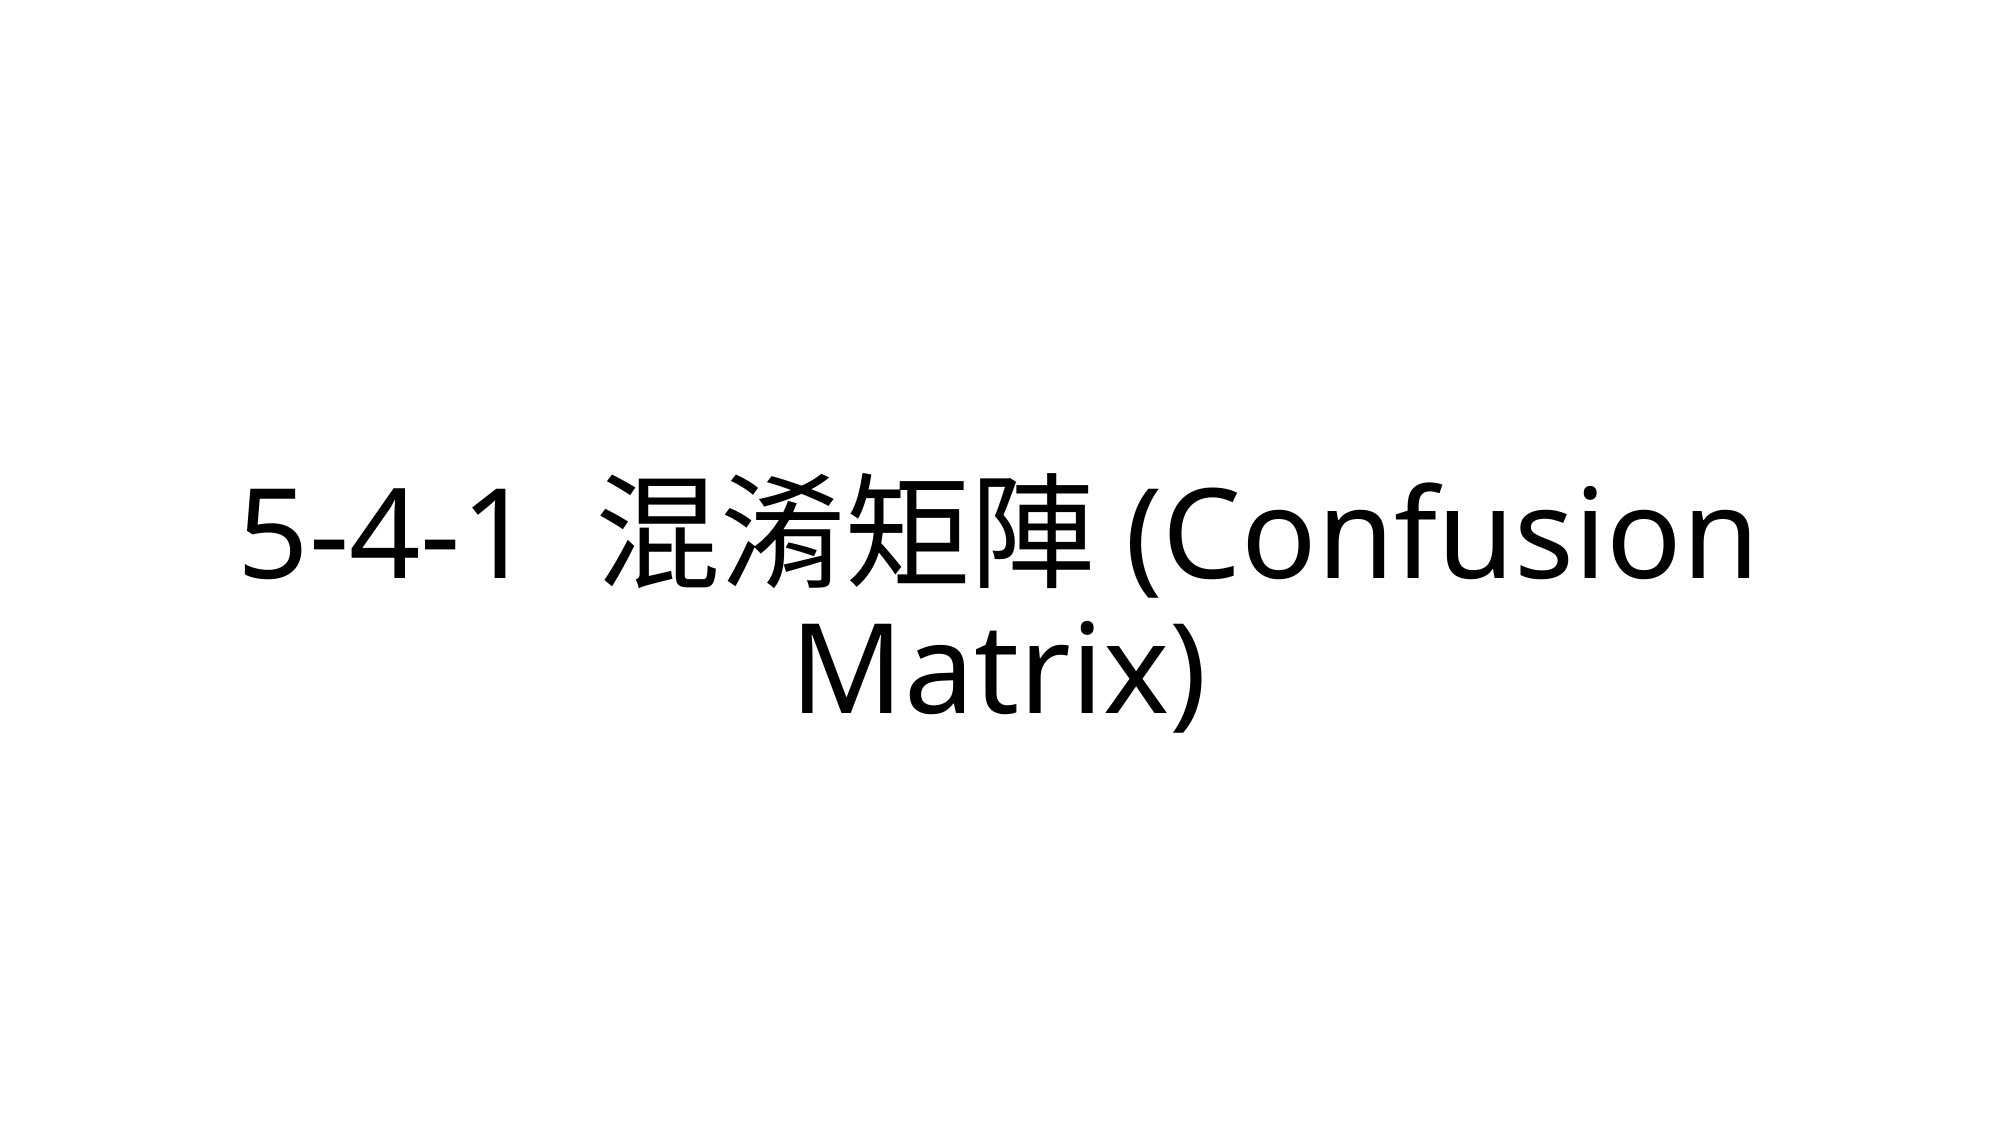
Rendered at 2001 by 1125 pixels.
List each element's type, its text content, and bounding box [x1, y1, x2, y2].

title 5-4-1 混淆矩陣(Confusion Matrix) [136, 280, 1862, 749]
